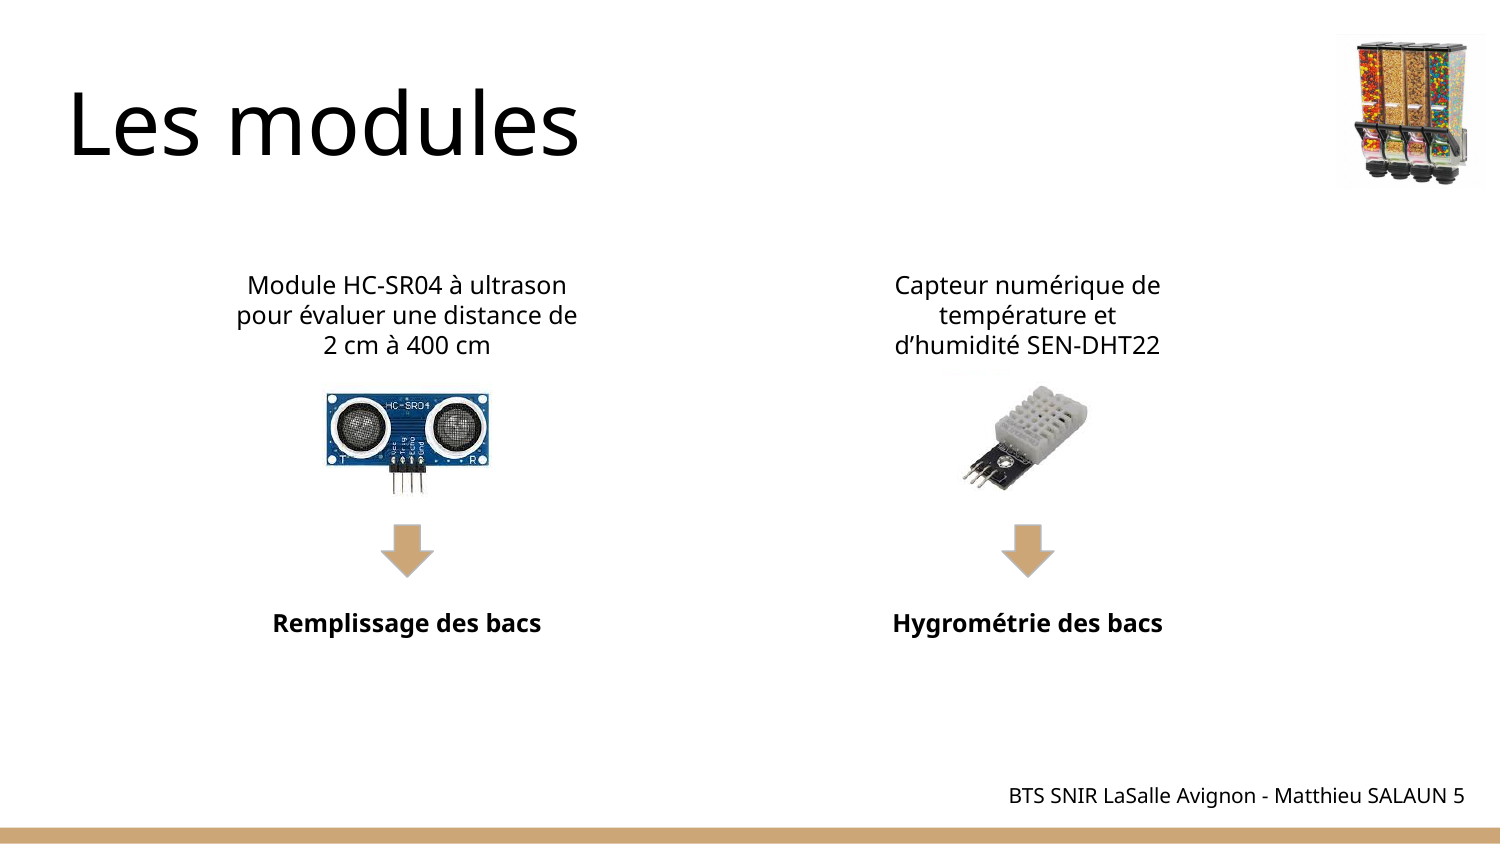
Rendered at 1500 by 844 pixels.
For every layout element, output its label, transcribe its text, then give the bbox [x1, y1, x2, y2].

text_box Remplissage des bacs [217, 592, 597, 652]
text_box [381, 549, 434, 577]
picture [307, 340, 507, 540]
title Les modules [51, 51, 1331, 189]
text_box Module HC-SR04 à ultrason pour évaluer une distance de 2 cm à 400 cm [217, 254, 597, 375]
picture [928, 369, 1128, 534]
text_box [1002, 543, 1054, 577]
slide_number BTS SNIR LaSalle Avignon - Matthieu SALAUN ‹#› [741, 764, 1480, 830]
picture [1336, 33, 1486, 189]
text_box Capteur numérique de température et d’humidité SEN-DHT22 [873, 254, 1183, 375]
text_box Hygrométrie des bacs [838, 592, 1218, 652]
